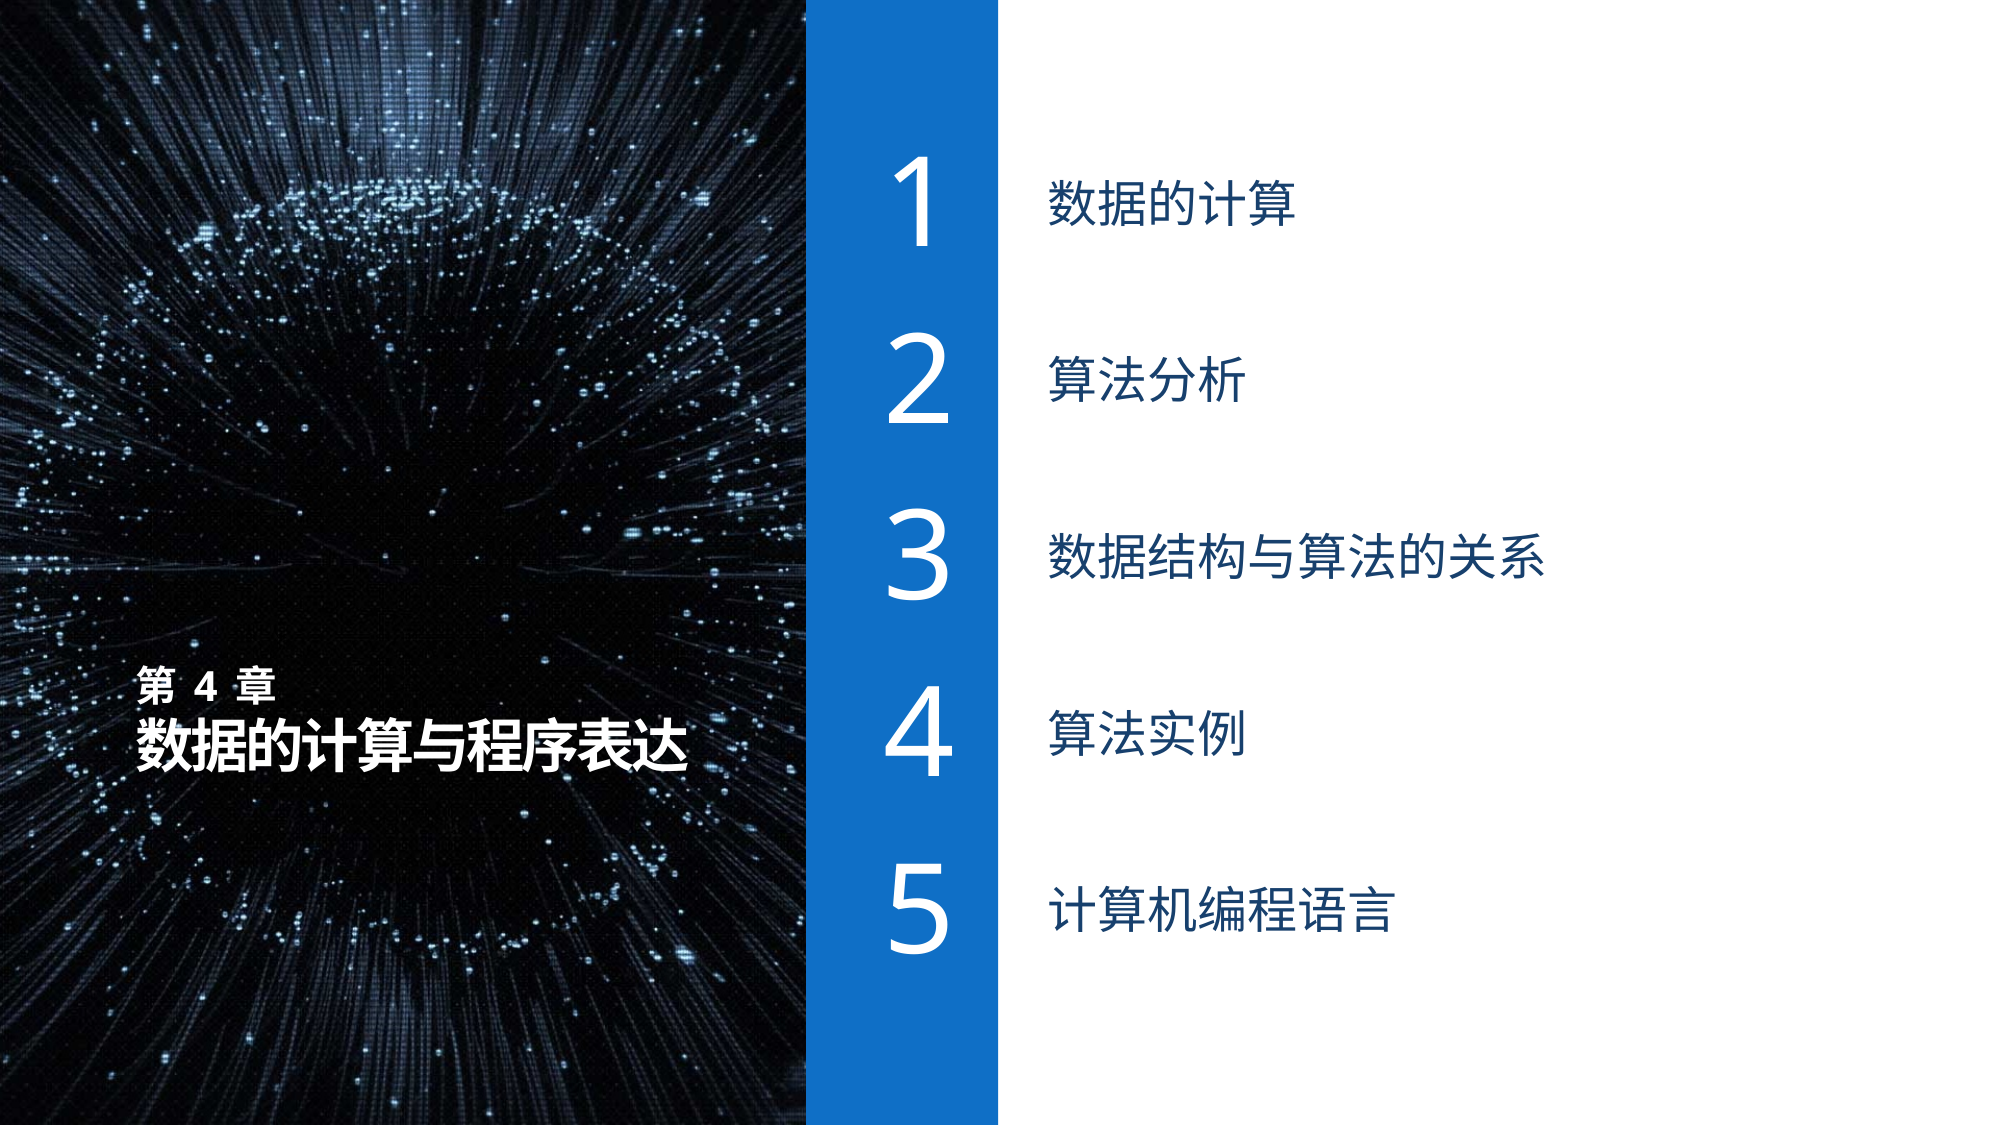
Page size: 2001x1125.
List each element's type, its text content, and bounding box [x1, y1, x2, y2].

list 数据结构与算法的关系 [1032, 497, 1821, 622]
list 1 [833, 144, 956, 269]
list 算法分析 [1032, 320, 1821, 445]
list 5 [833, 850, 956, 975]
list 3 [833, 497, 956, 622]
list 4 [833, 674, 956, 798]
list 计算机编程语言 [1032, 850, 1821, 975]
list 数据的计算 [1032, 144, 1821, 269]
picture [0, 0, 806, 1125]
list 算法实例 [1032, 674, 1821, 798]
list 2 [833, 320, 956, 445]
